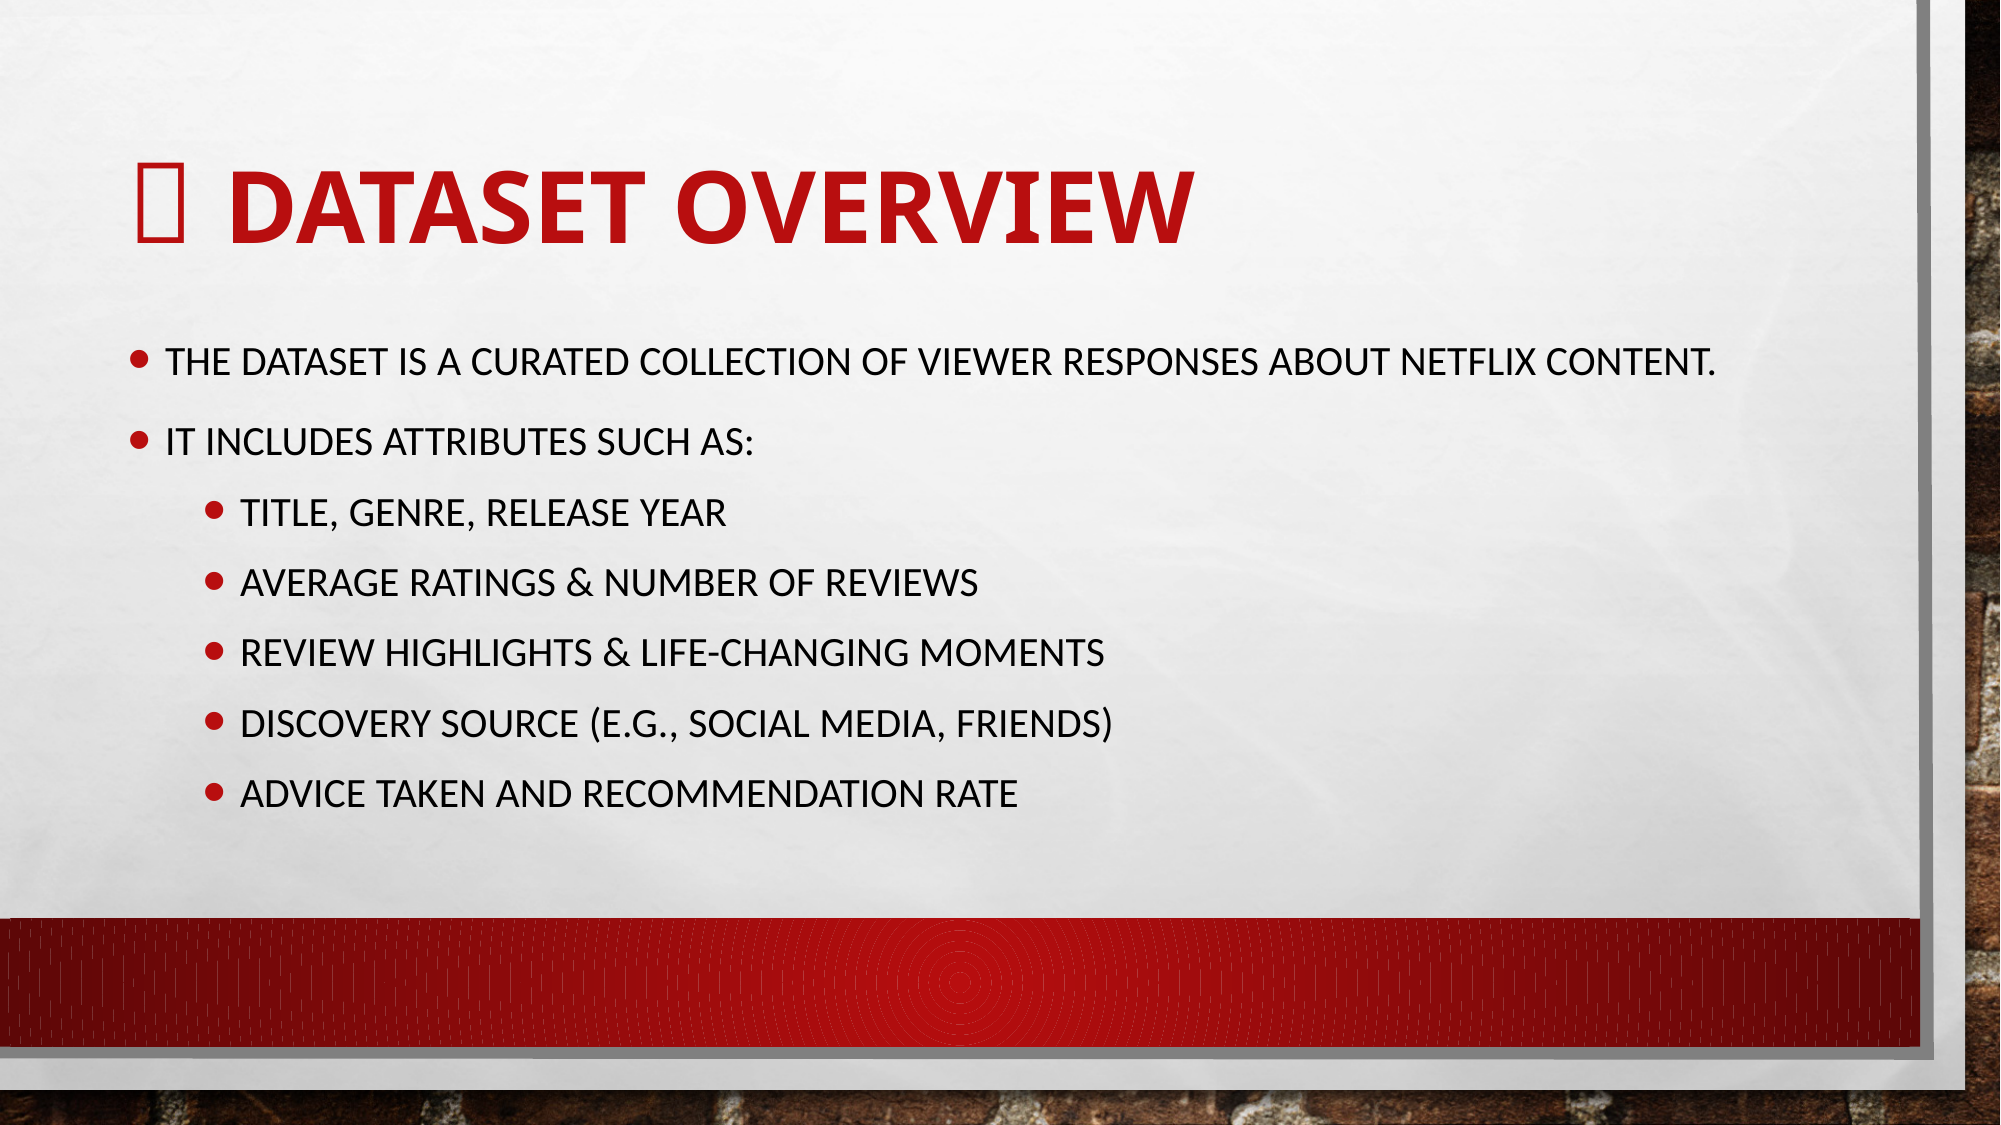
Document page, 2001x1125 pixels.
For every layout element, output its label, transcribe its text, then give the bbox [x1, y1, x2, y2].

title 📄 Dataset Overview [112, 112, 1818, 302]
list The dataset is a curated collection of viewer responses about Netflix content. It includes attributes such as: Title, Genre, Release Year Average Ratings & Number of Reviews Review Highlights & Life-Changing Moments Discovery Source (e.g., Social Media, Friends) Advice Taken and Recommendation Rate [112, 338, 1818, 882]
picture [0, 0, 2000, 1125]
